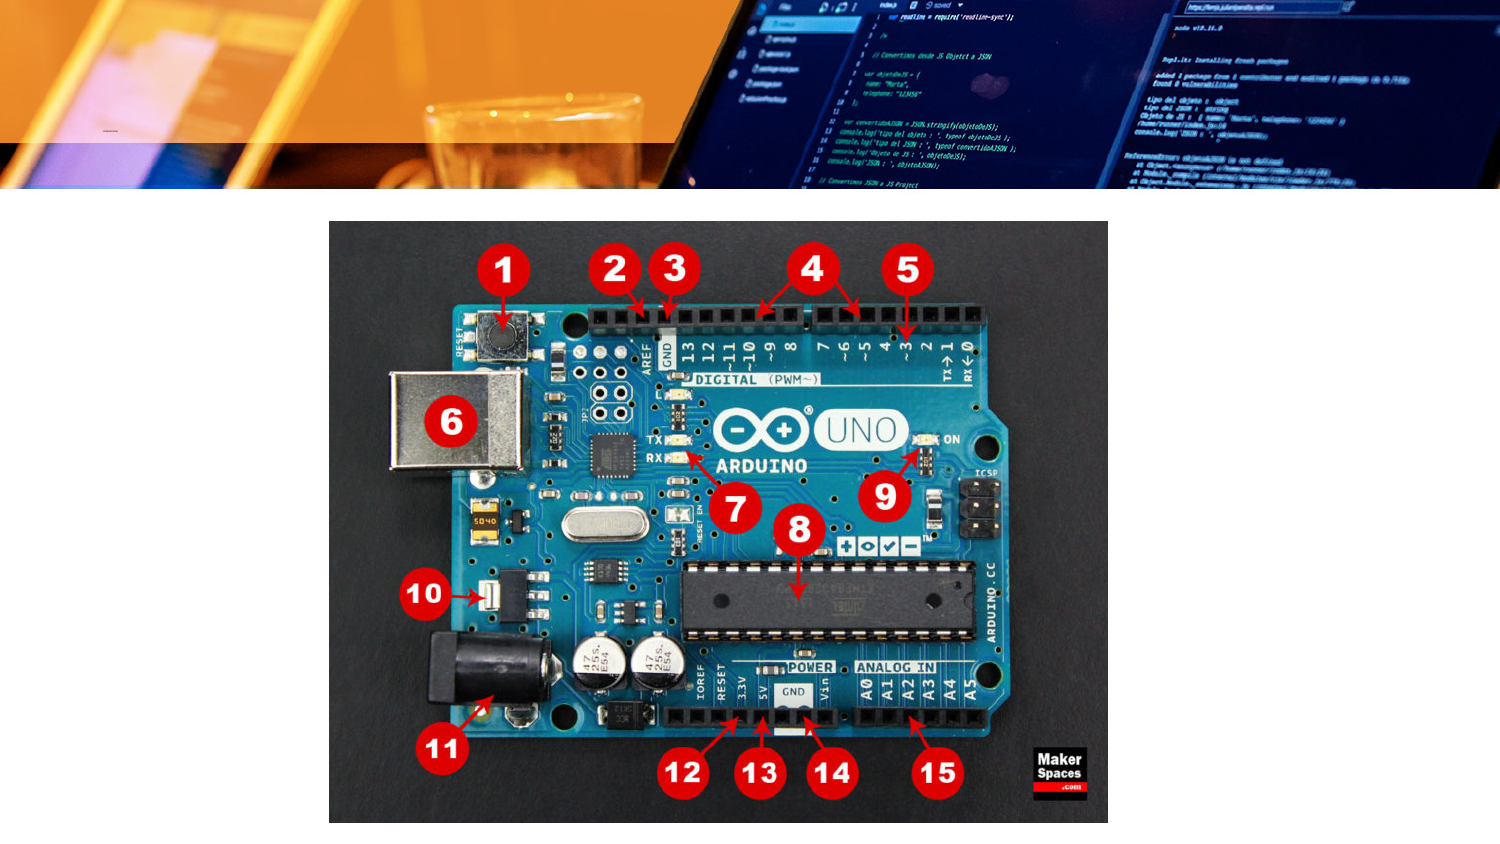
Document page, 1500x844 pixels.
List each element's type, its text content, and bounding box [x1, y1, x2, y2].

title Arduino Uno [88, 121, 1414, 143]
picture [0, 0, 1500, 844]
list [328, 221, 1108, 823]
